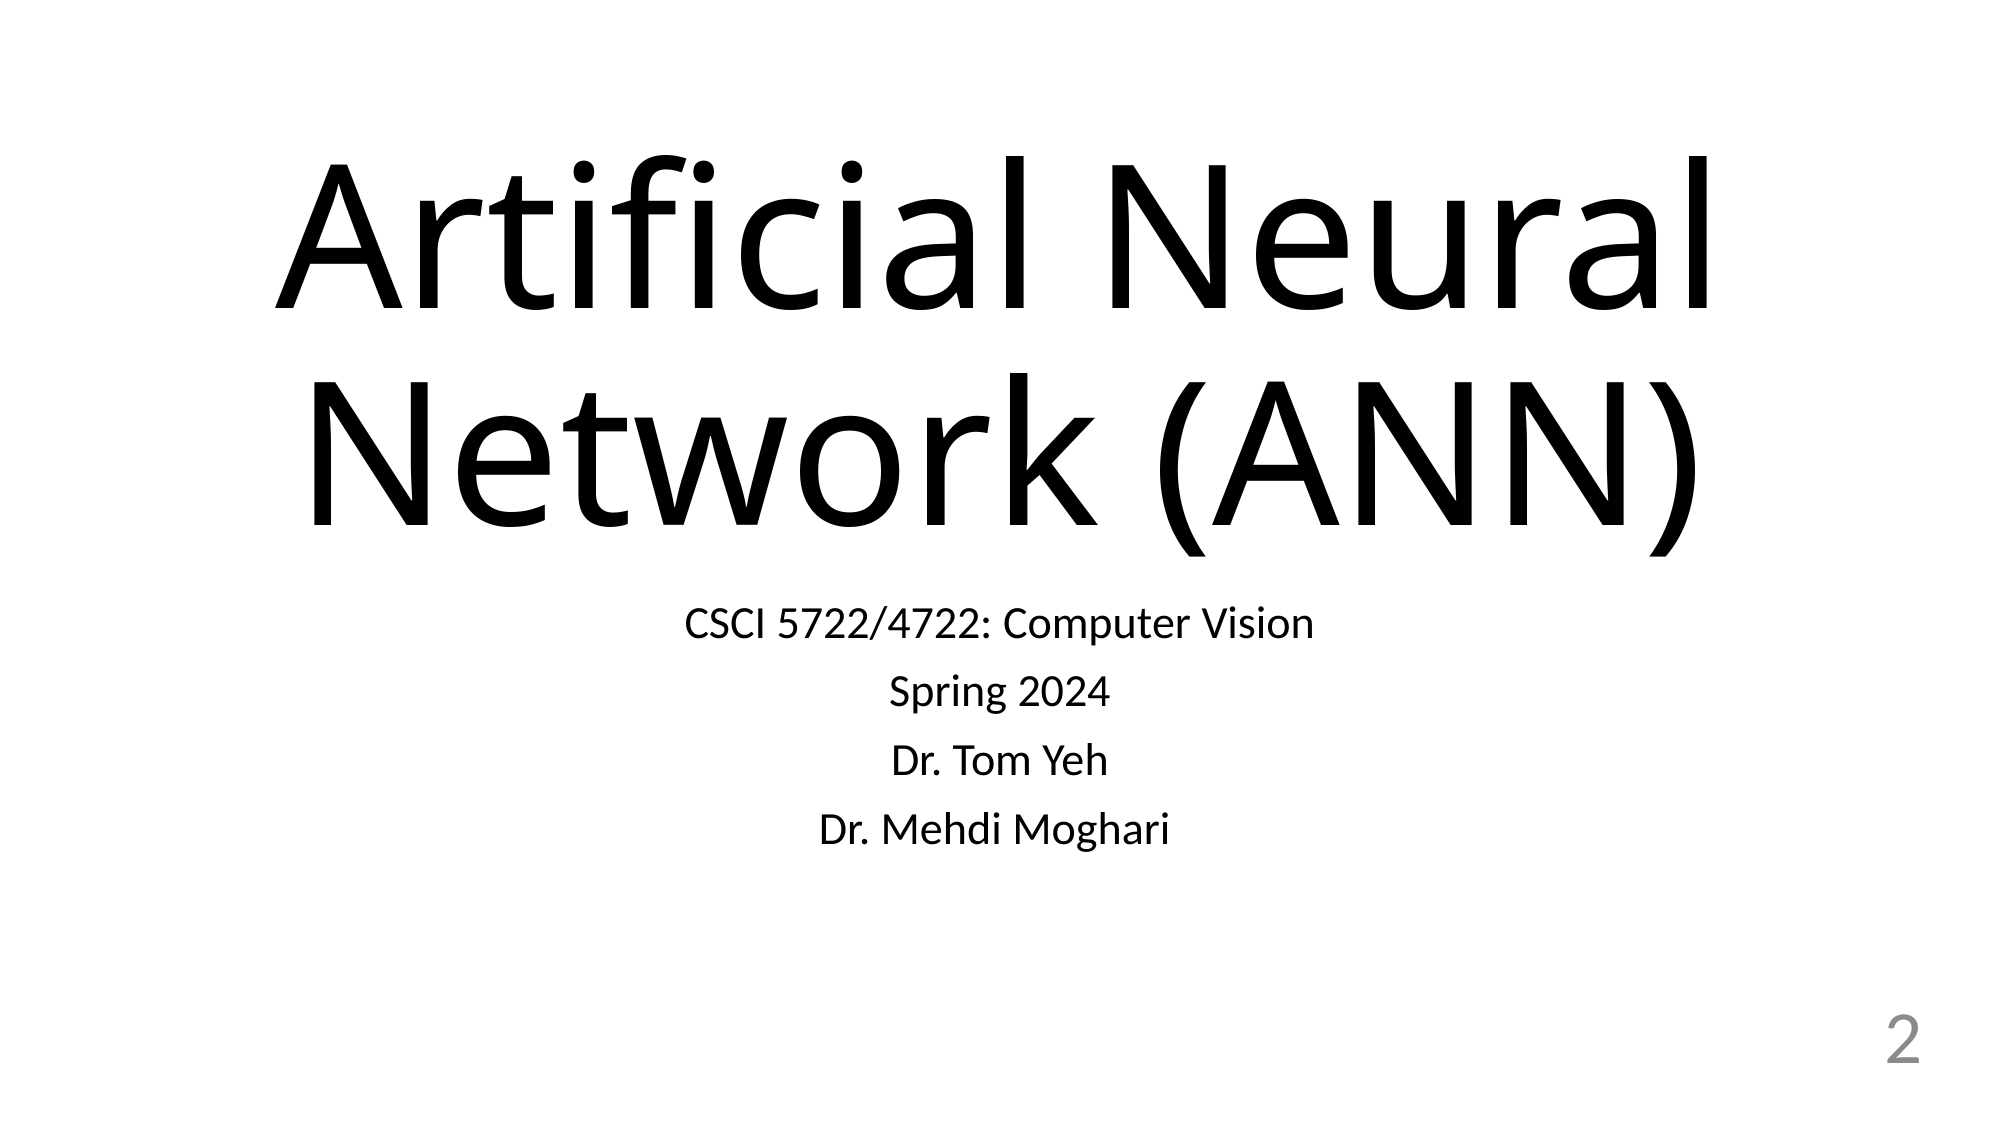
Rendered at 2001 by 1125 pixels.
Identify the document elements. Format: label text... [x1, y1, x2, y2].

slide_number 2 [1750, 969, 1938, 1099]
subtitle CSCI 5722/4722: Computer Vision Spring 2024 Dr. Tom Yeh Dr. Mehdi Moghari [249, 590, 1750, 863]
title Artificial Neural Network (ANN) [249, 184, 1750, 576]
